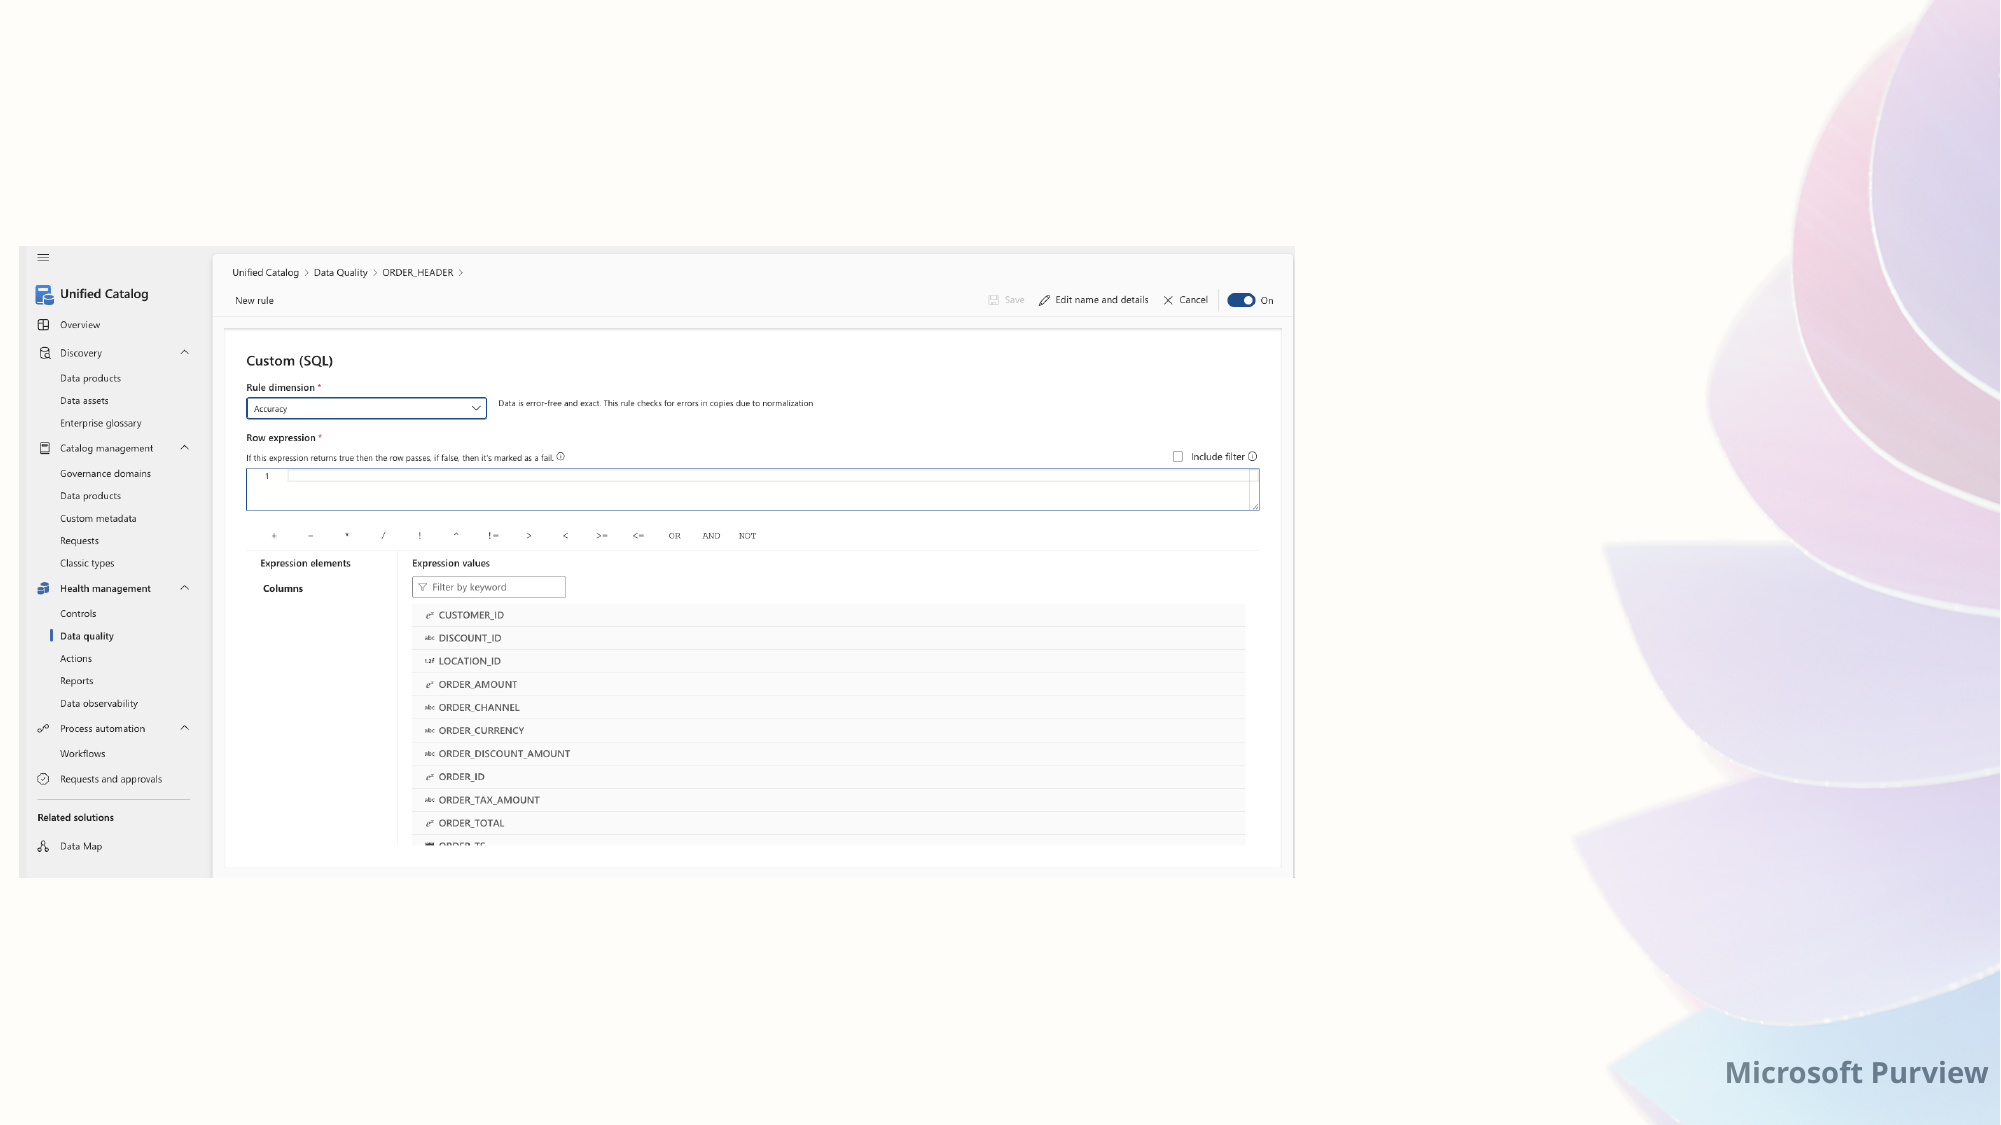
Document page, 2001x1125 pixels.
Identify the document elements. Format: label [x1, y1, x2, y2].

picture [19, 246, 1295, 879]
